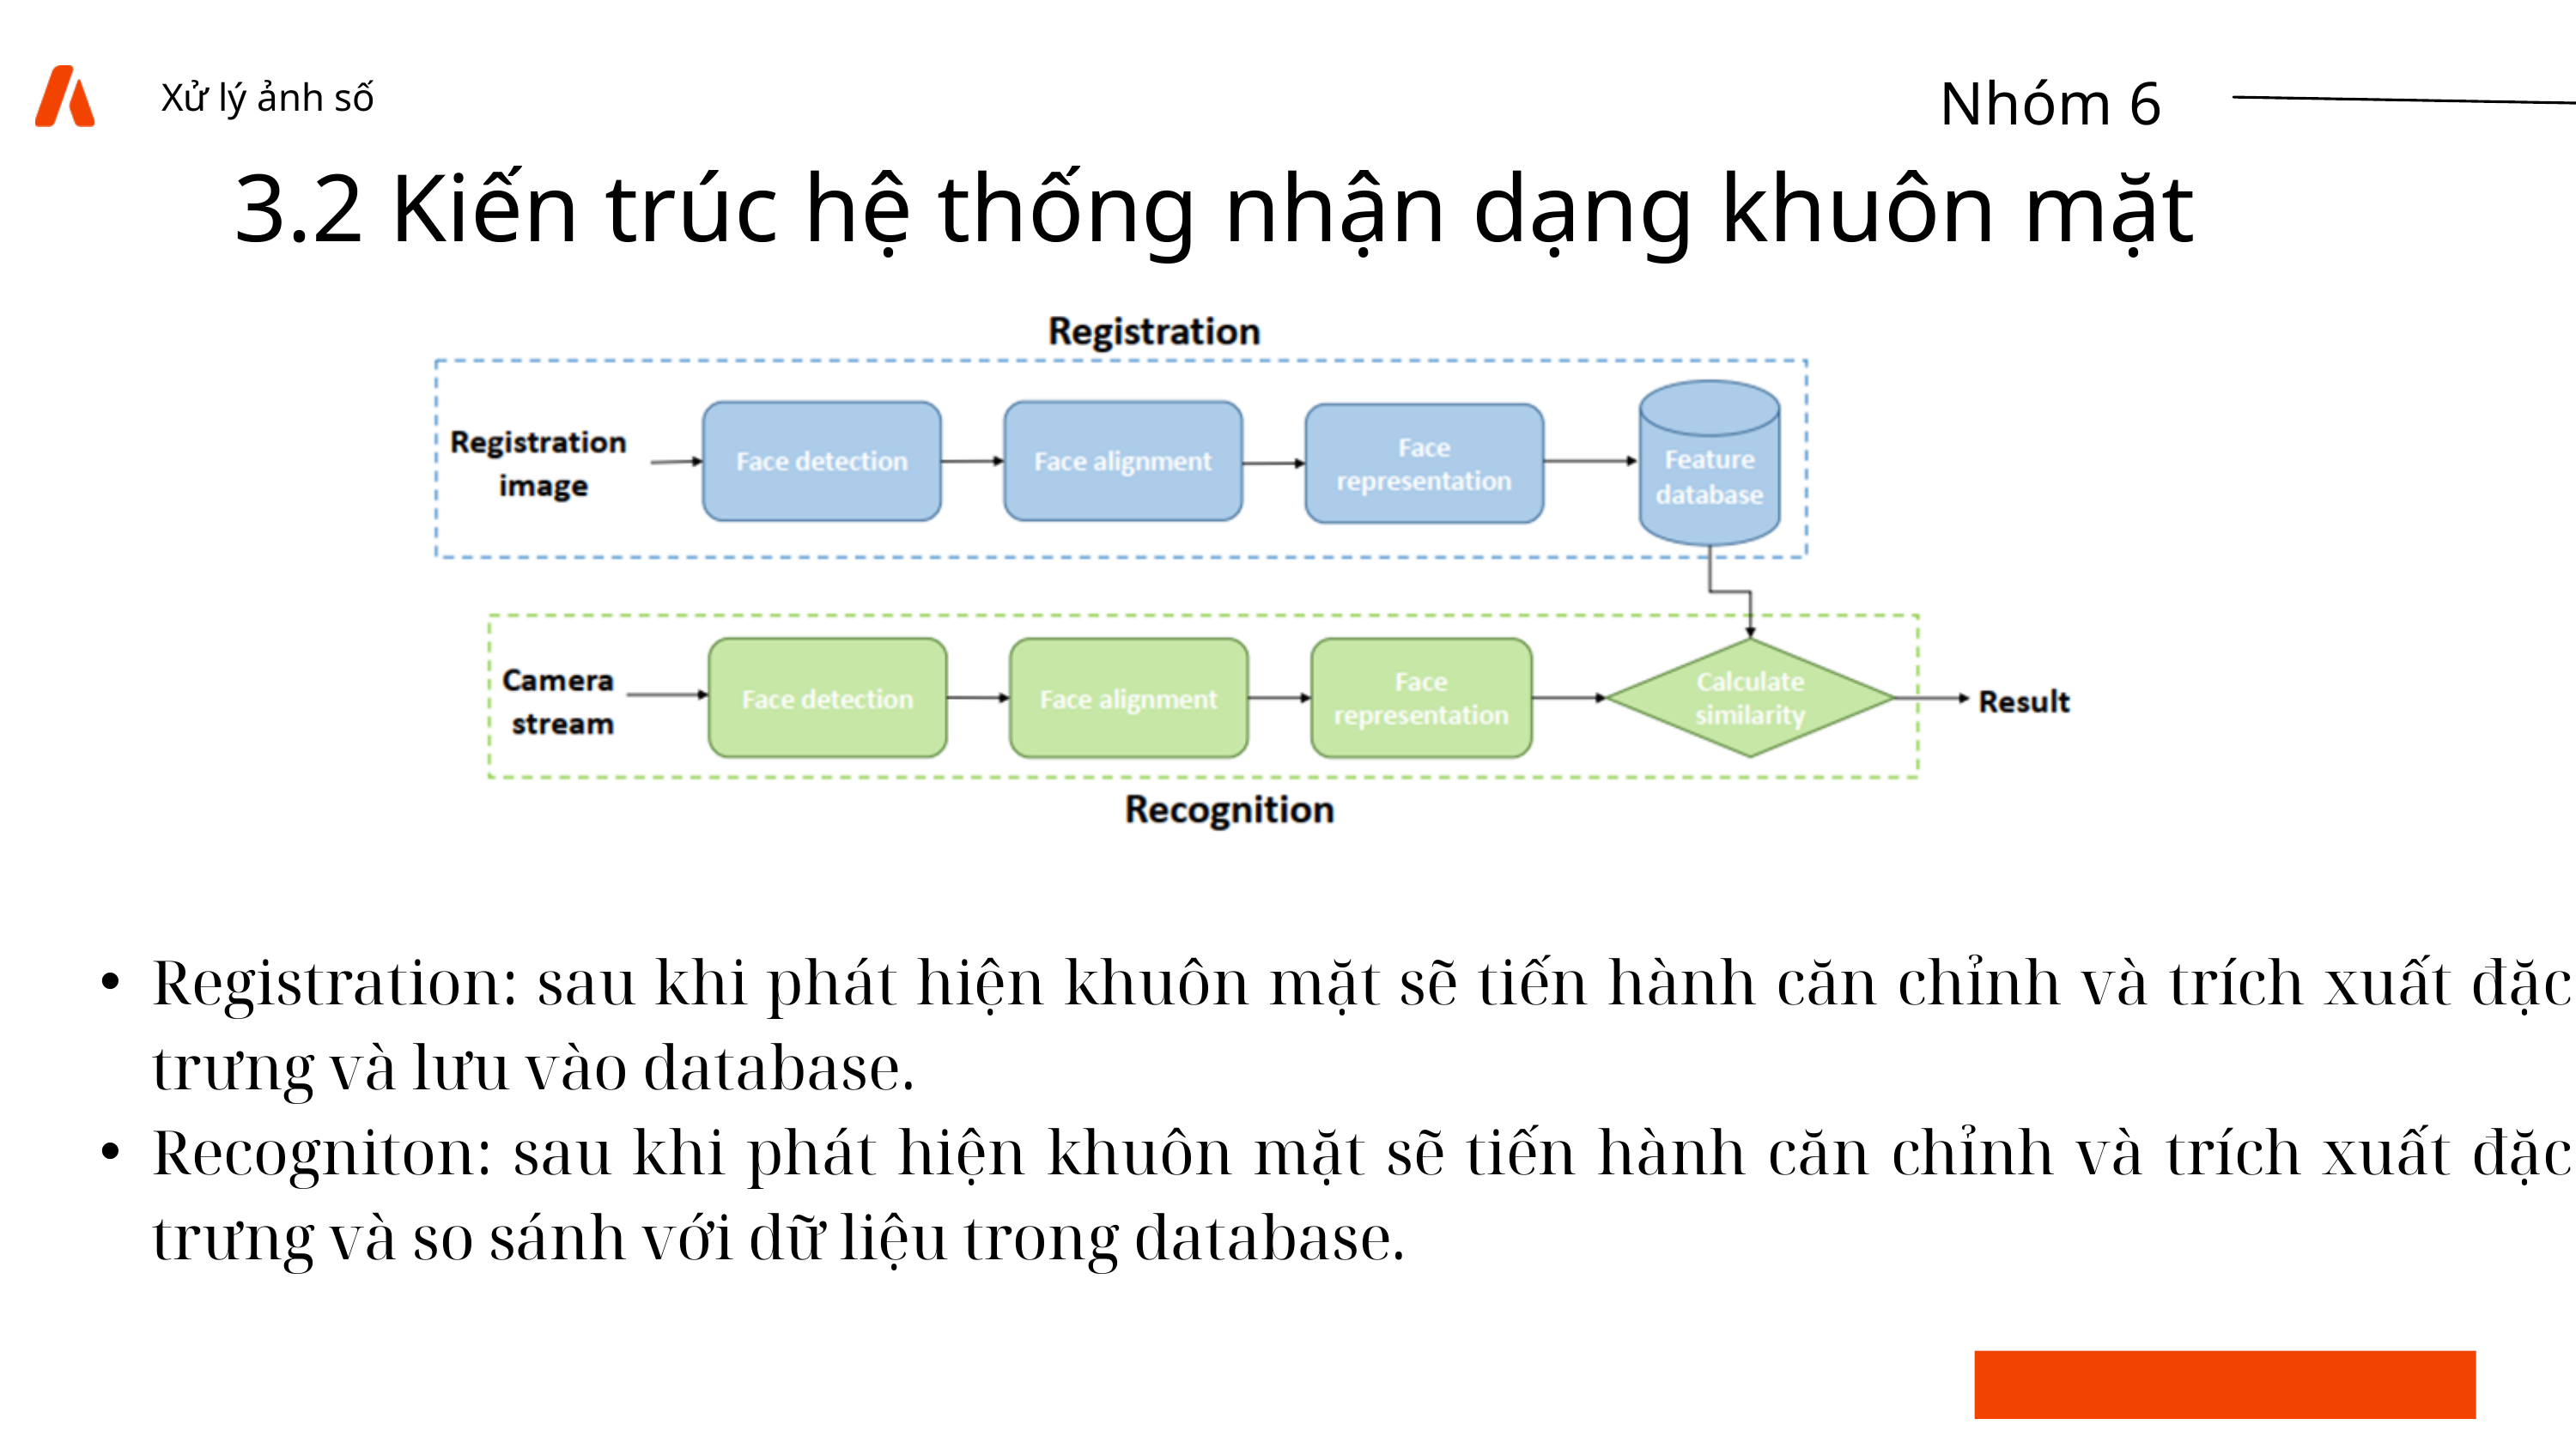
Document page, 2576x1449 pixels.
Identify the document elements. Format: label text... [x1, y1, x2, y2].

text_box [1974, 1358, 2476, 1419]
text_box Nhóm 6 [1939, 65, 2208, 130]
text_box 3.2 Kiến trúc hệ thống nhận dạng khuôn mặt [0, 130, 2432, 261]
text_box Registration: sau khi phát hiện khuôn mặt sẽ tiến hành căn chỉnh và trích xuất đặc trưng và lưu vào database. Recogniton: sau khi phát hiện khuôn mặt sẽ tiến hành căn chỉnh và trích xuất đặc trưng và so sánh với dữ liệu trong database. [48, 846, 2576, 1358]
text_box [34, 65, 532, 127]
text_box [410, 313, 2074, 846]
